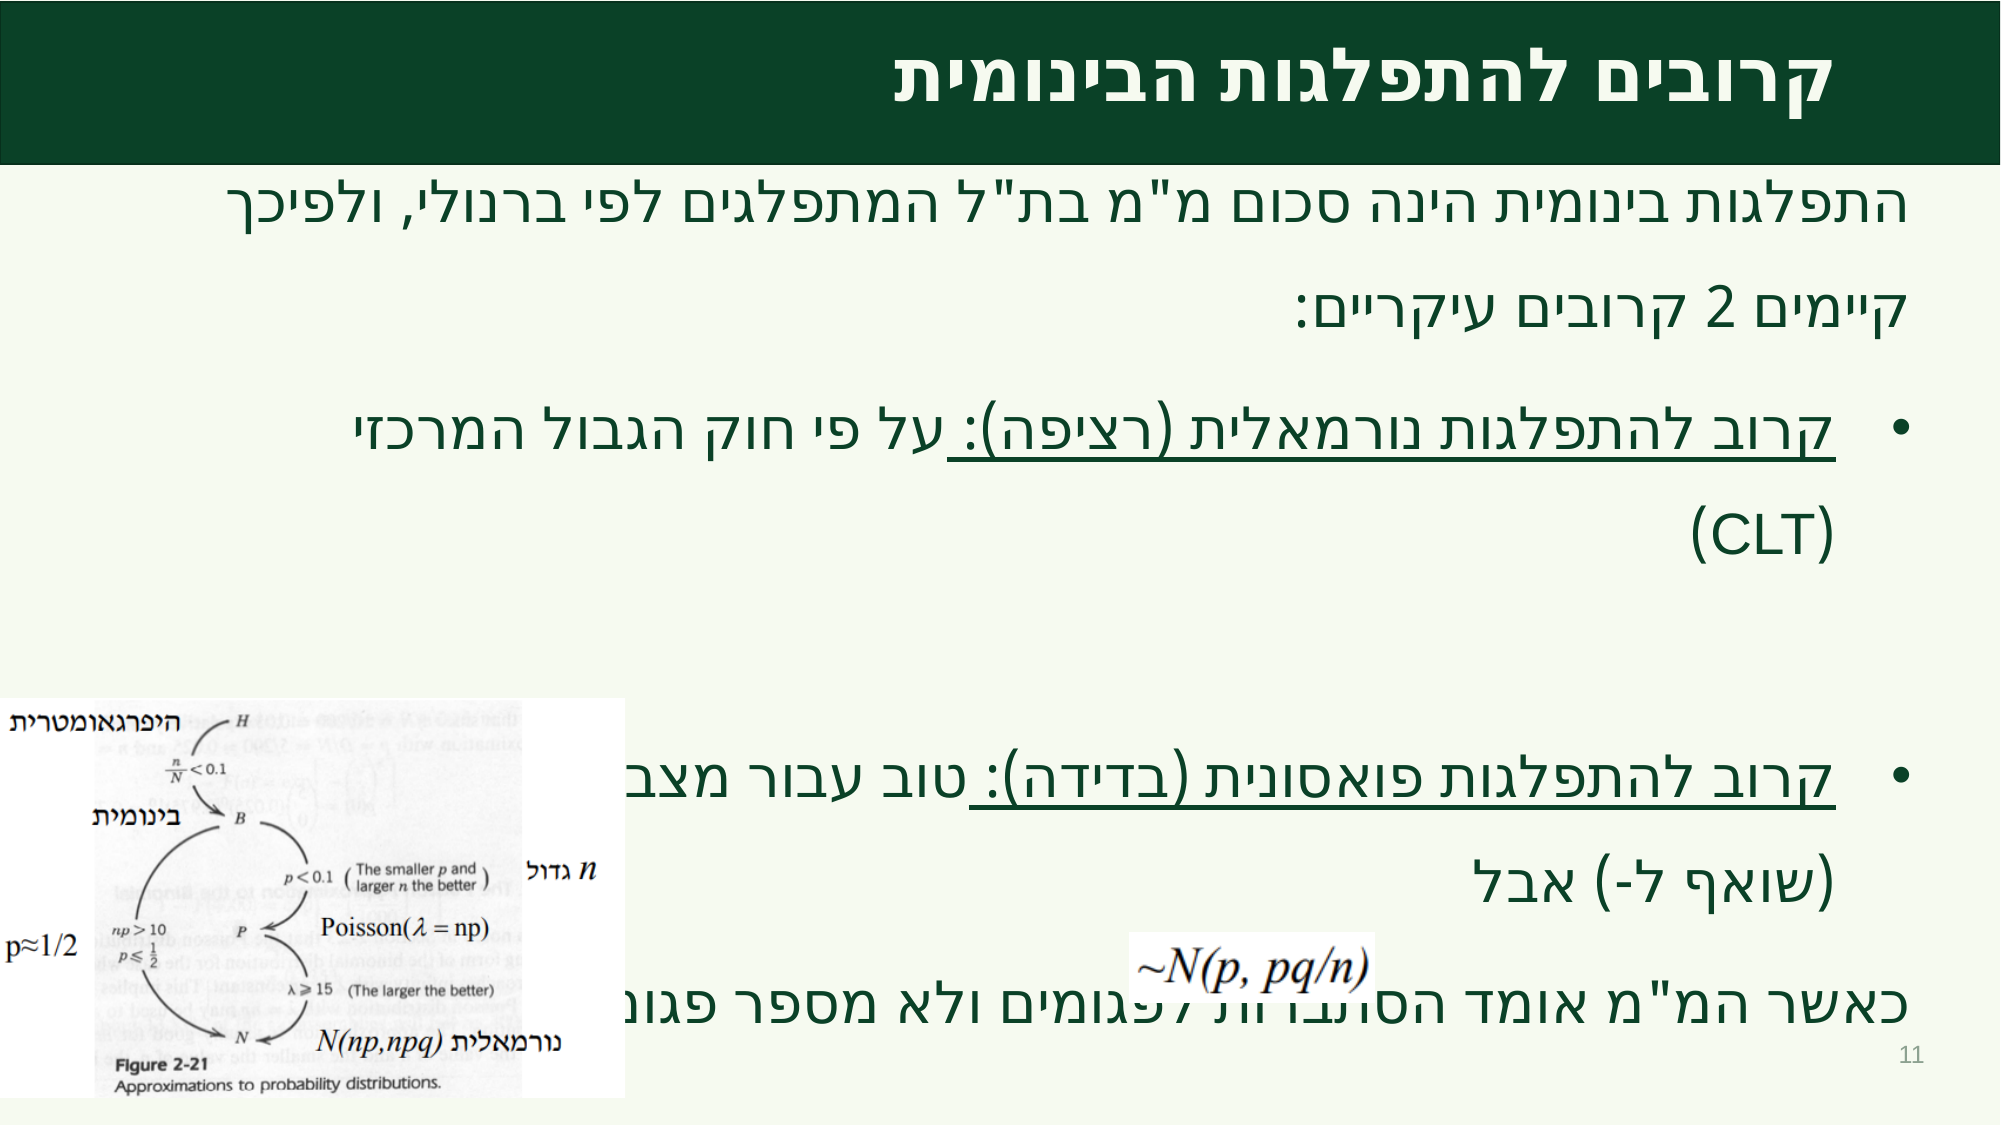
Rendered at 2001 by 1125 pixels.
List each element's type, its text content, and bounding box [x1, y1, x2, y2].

title קרובים להתפלגות הבינומית [645, 1, 1855, 165]
picture [0, 698, 626, 1098]
picture [1129, 932, 1375, 1004]
slide_number 11 [1861, 1023, 1940, 1084]
